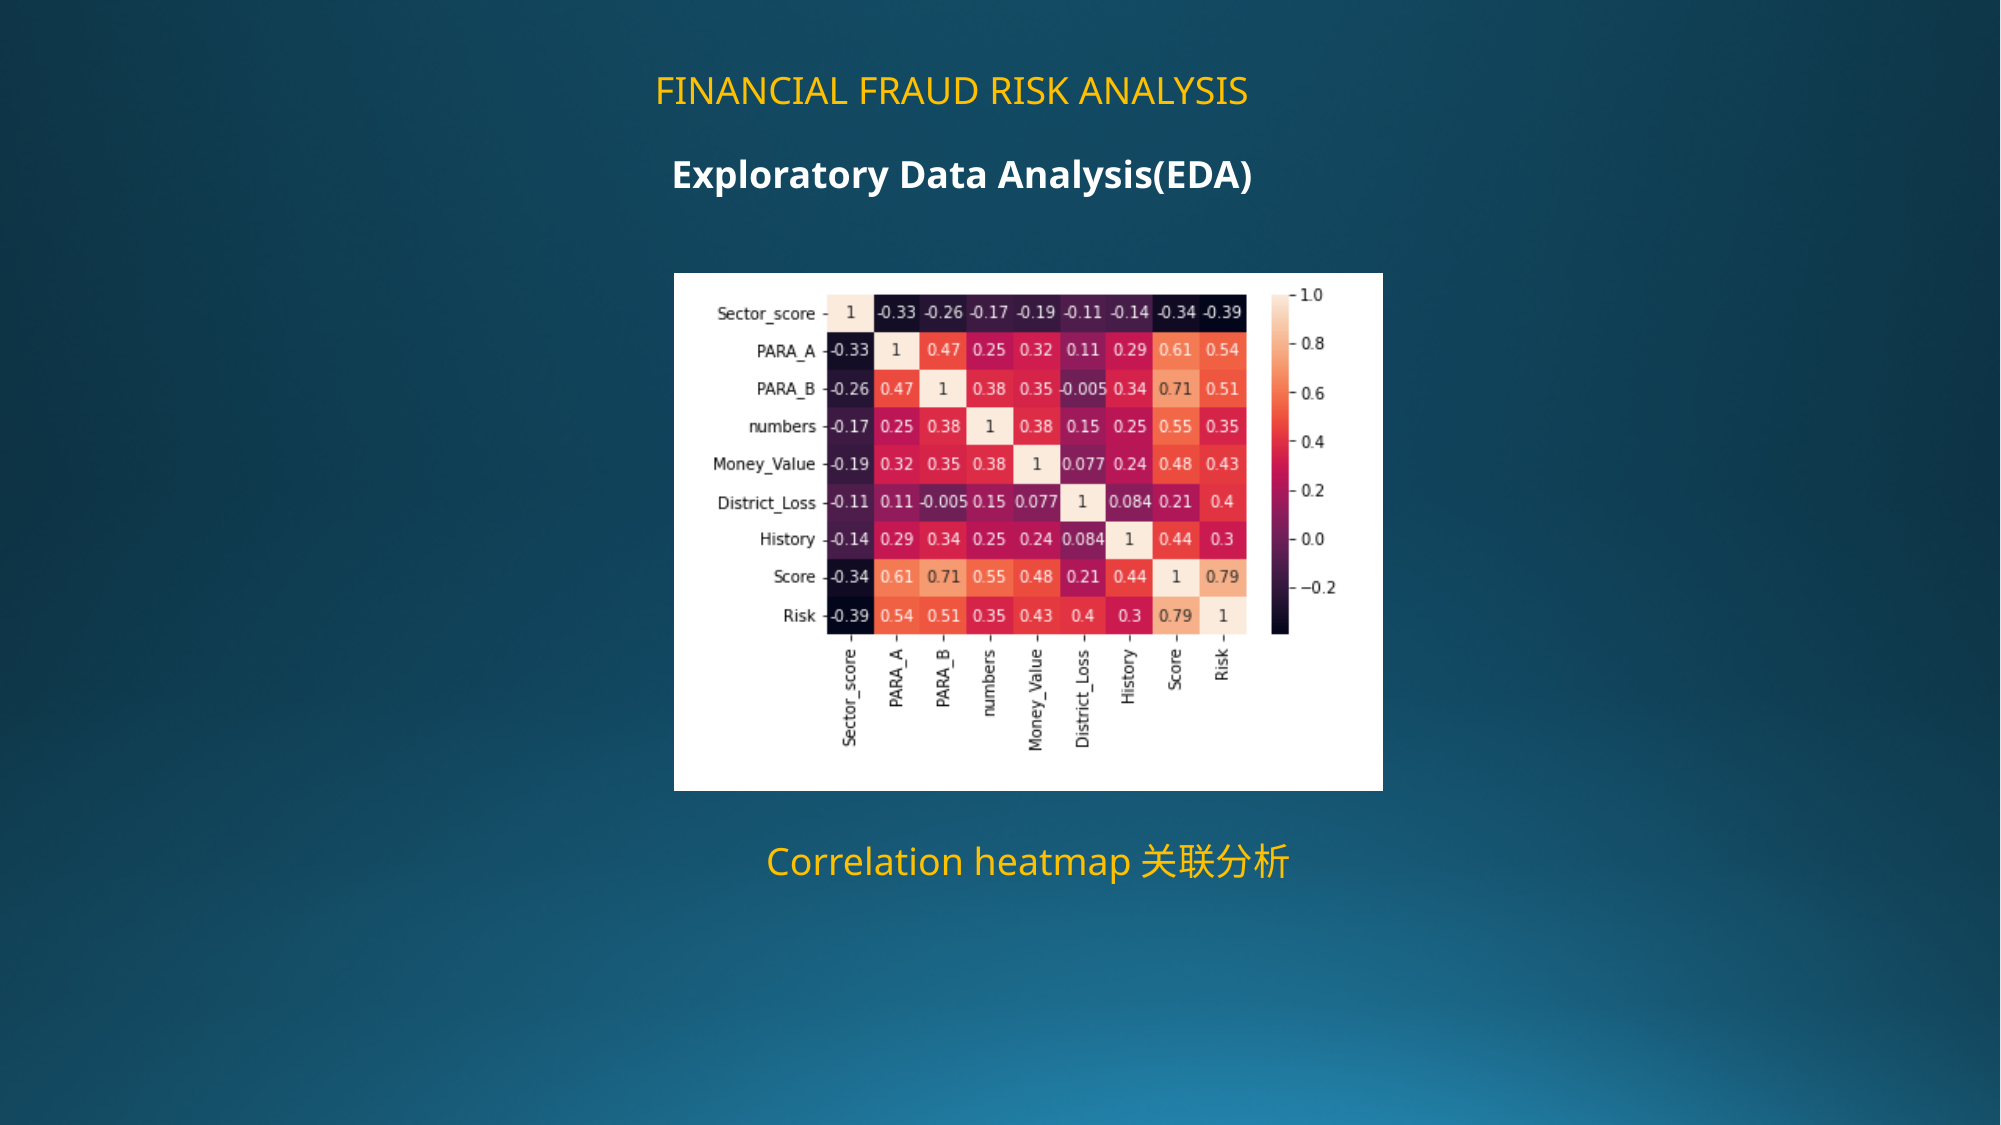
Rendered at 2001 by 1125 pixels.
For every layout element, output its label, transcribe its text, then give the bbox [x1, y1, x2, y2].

text_box Correlation heatmap关联分析 [528, 830, 1529, 891]
text_box Exploratory Data Analysis(EDA) [462, 143, 1463, 204]
text_box Financial Fraud Risk Analysis [121, 35, 1784, 132]
picture [0, 0, 2001, 1125]
